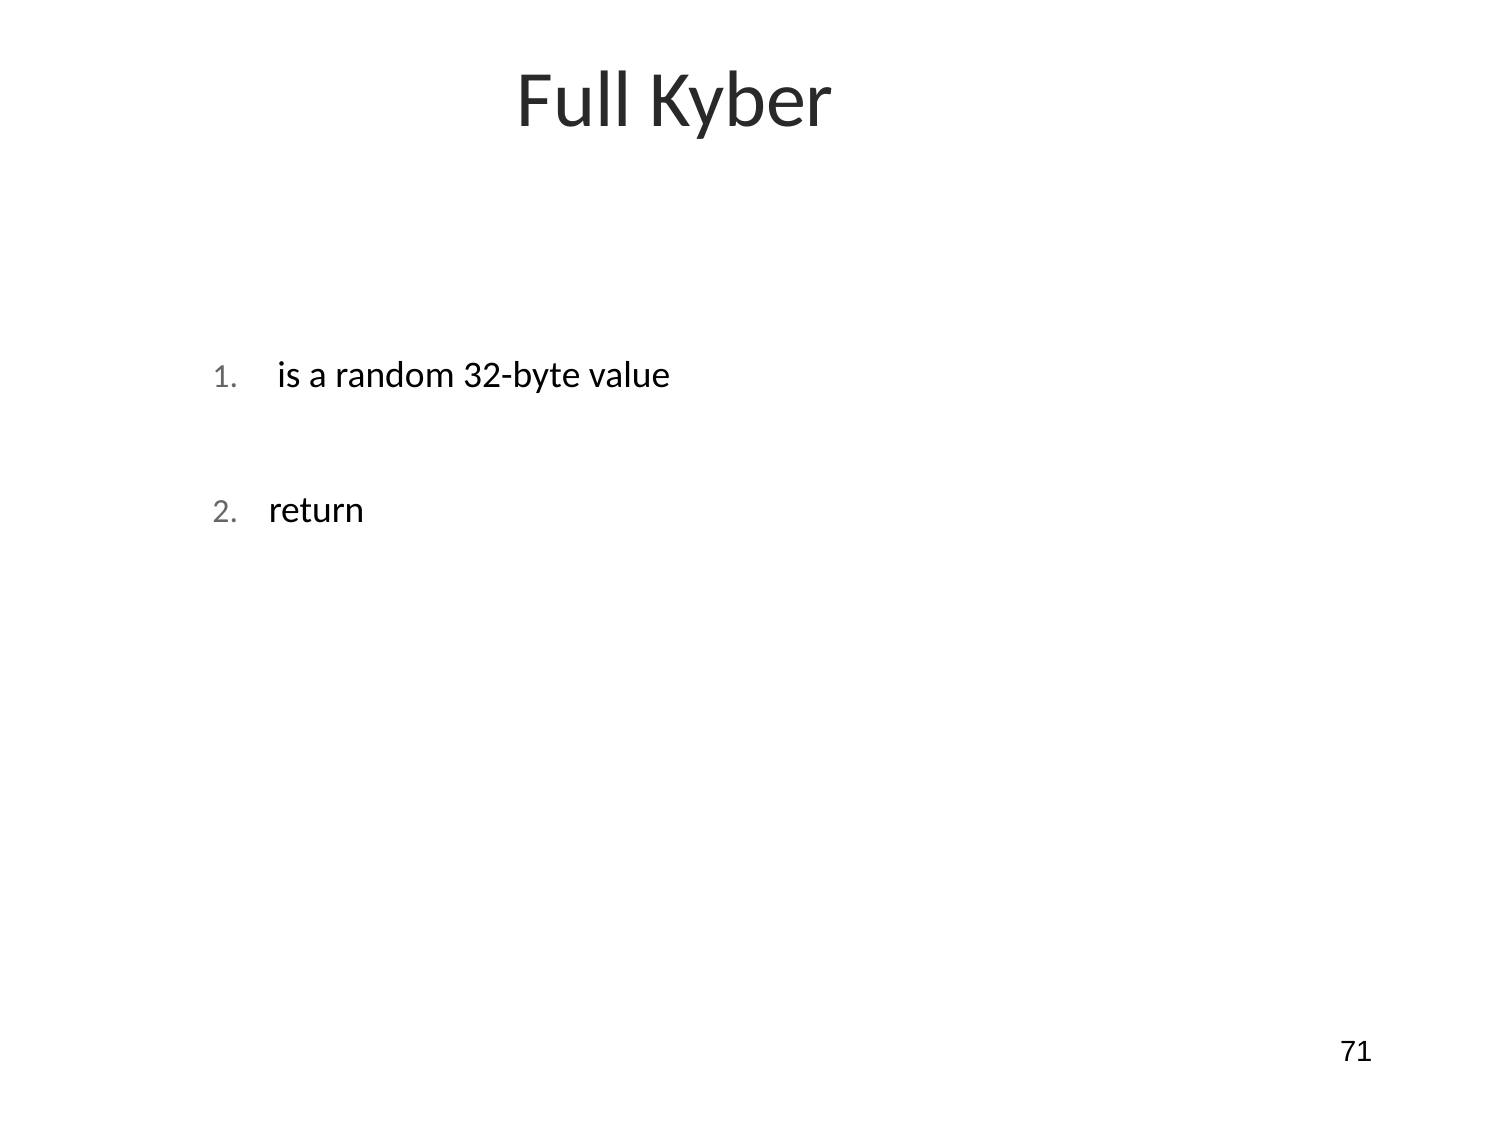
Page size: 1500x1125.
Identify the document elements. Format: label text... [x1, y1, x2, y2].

text_box Full Kyber [150, 52, 1201, 150]
slide_number 71 [1074, 1024, 1388, 1101]
